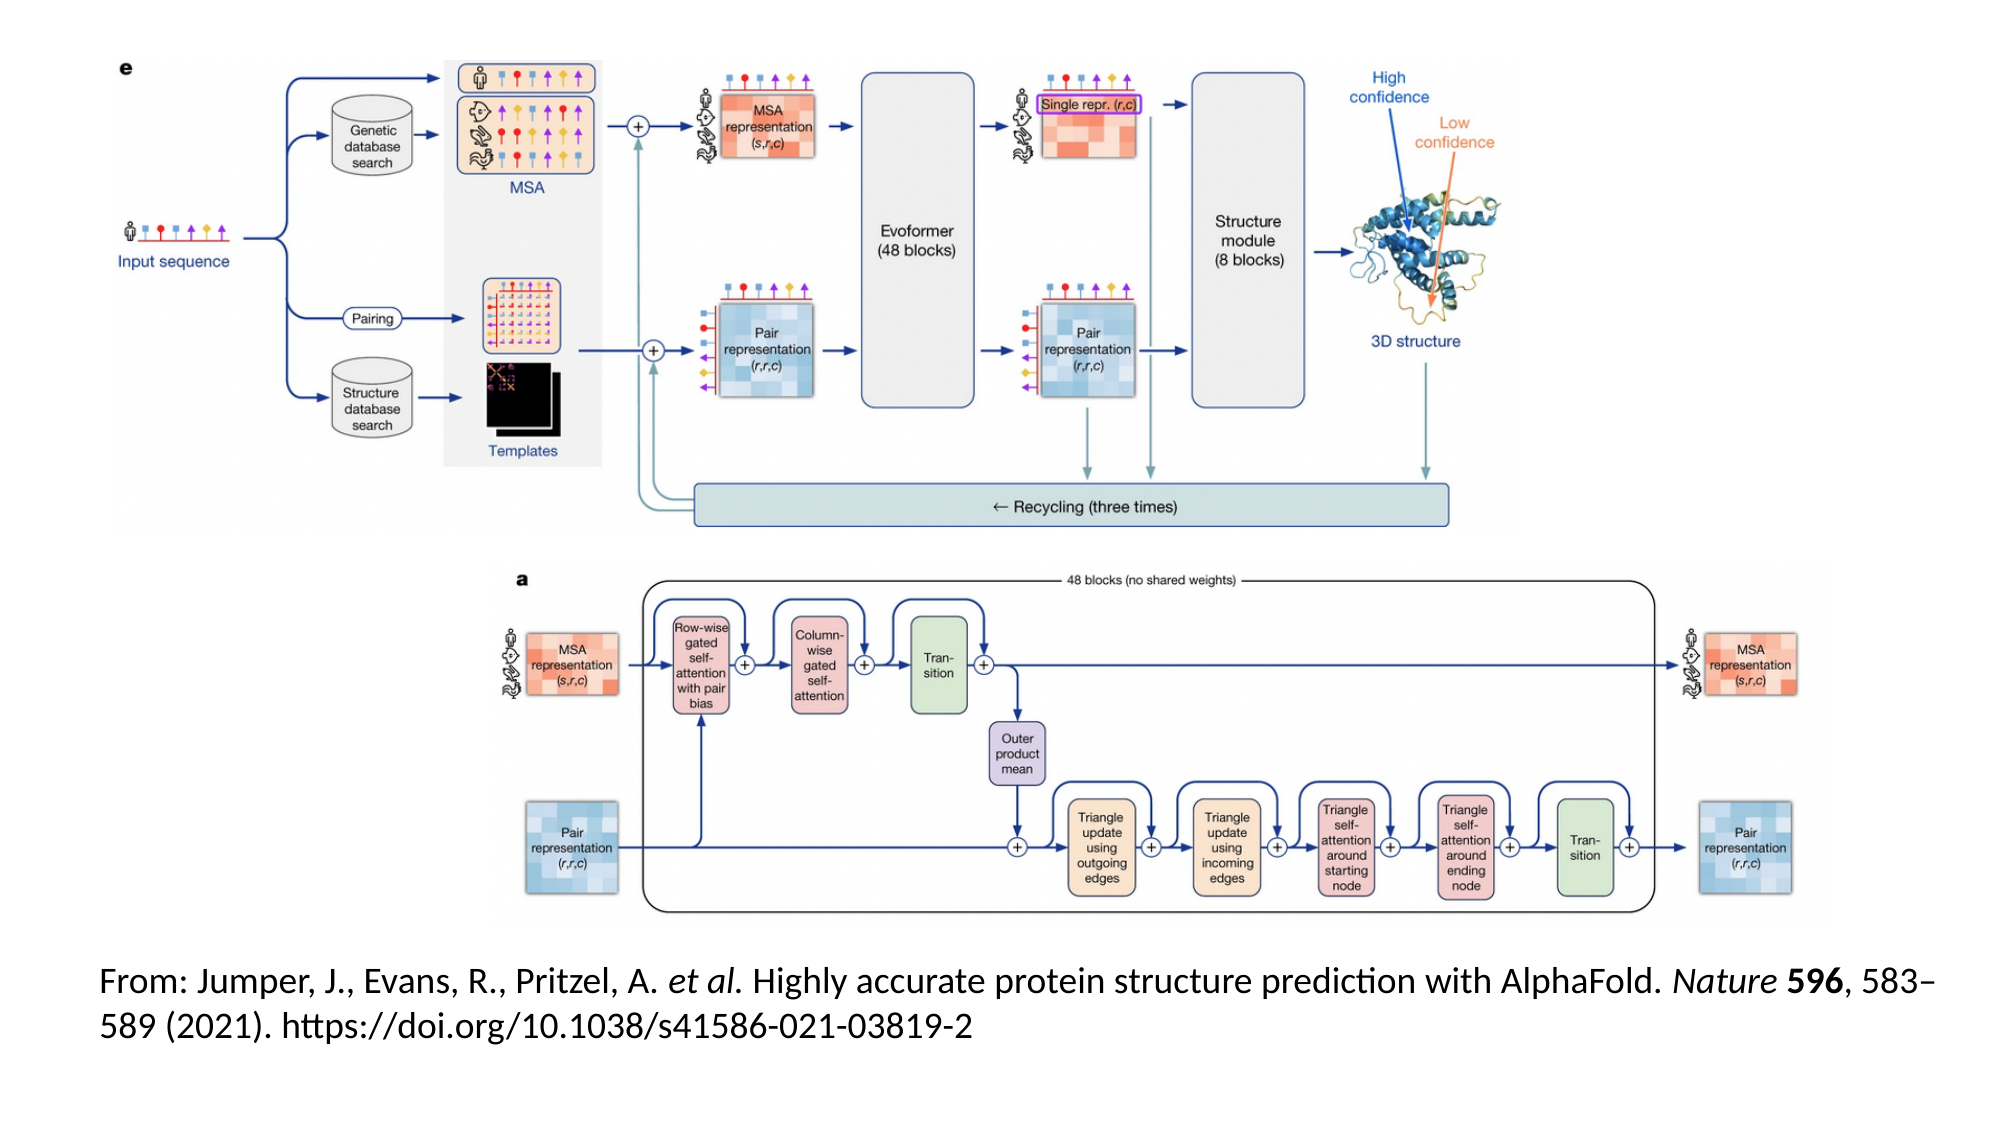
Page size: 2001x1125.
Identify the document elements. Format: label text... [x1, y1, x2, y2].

text_box From: Jumper, J., Evans, R., Pritzel, A. et al. Highly accurate protein structure prediction with AlphaFold. Nature 596, 583–589 (2021). https://doi.org/10.1038/s41586-021-03819-2 [84, 948, 1954, 1054]
picture [112, 60, 1521, 536]
picture [492, 561, 1833, 928]
